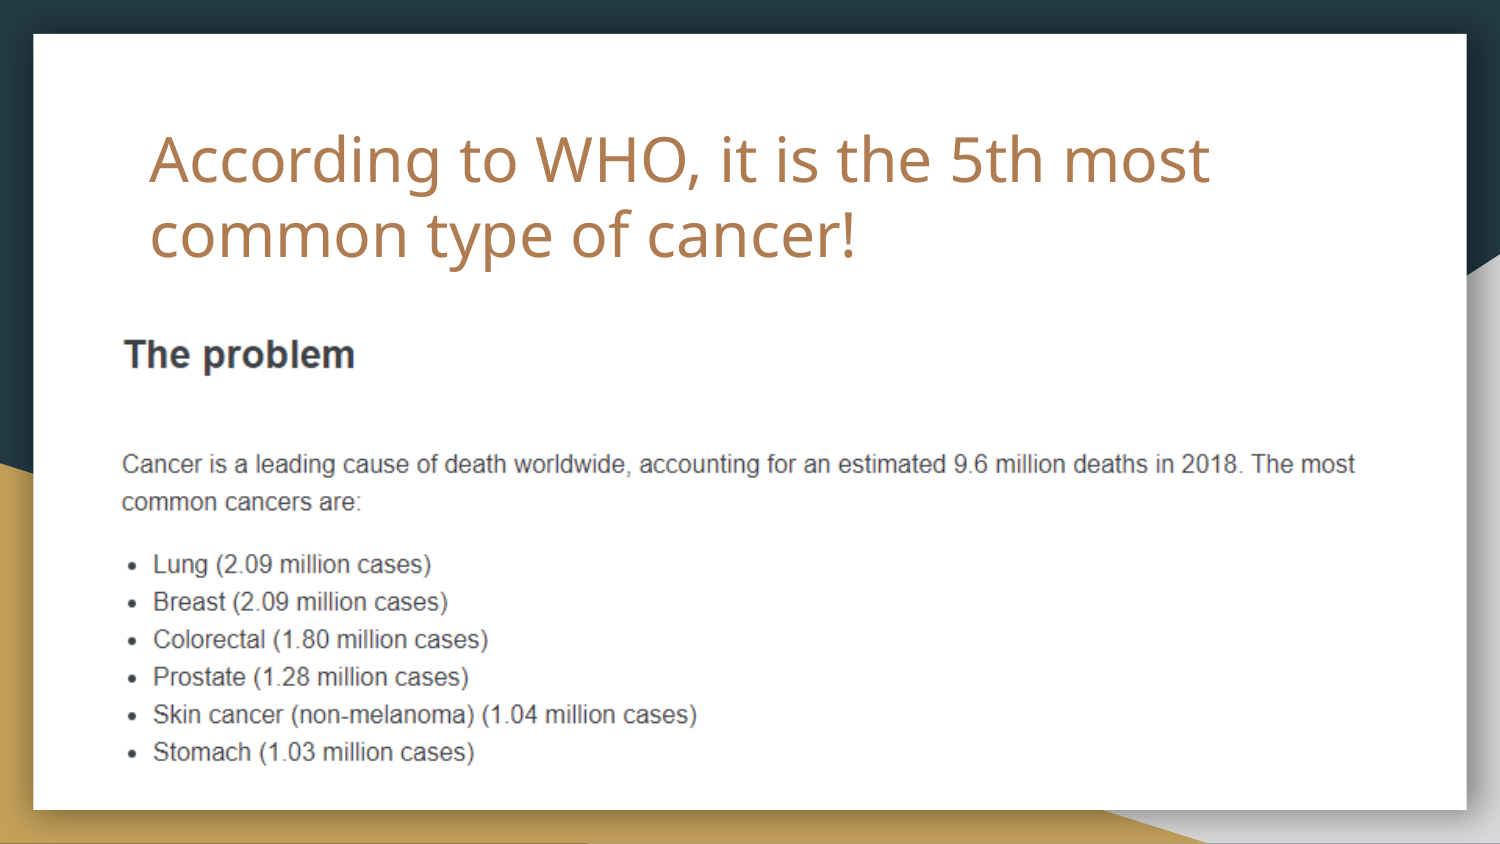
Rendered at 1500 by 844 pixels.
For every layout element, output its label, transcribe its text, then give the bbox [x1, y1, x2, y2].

title According to WHO, it is the 5th most common type of cancer! [134, 104, 1366, 262]
picture [83, 301, 1453, 783]
